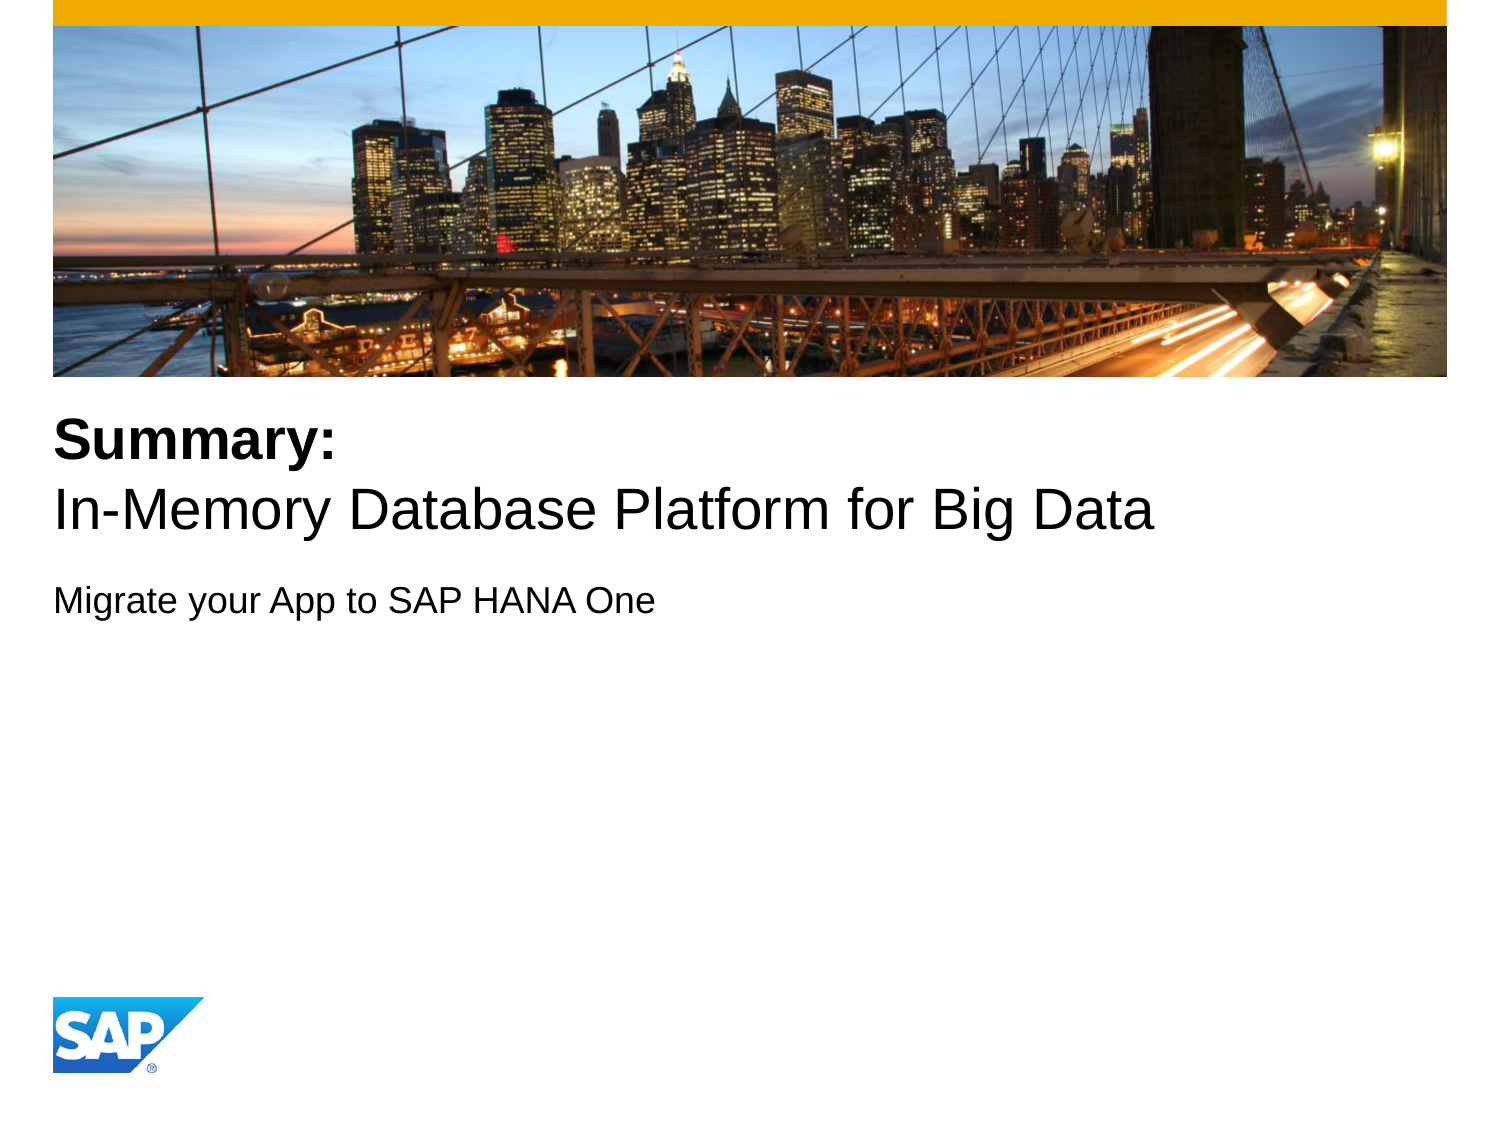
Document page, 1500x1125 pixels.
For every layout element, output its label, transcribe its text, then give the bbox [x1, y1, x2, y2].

picture [52, 26, 1448, 377]
picture [53, 1000, 204, 1073]
title Summary: In-Memory Database Platform for Big Data Migrate your App to SAP HANA One [53, 400, 1447, 523]
